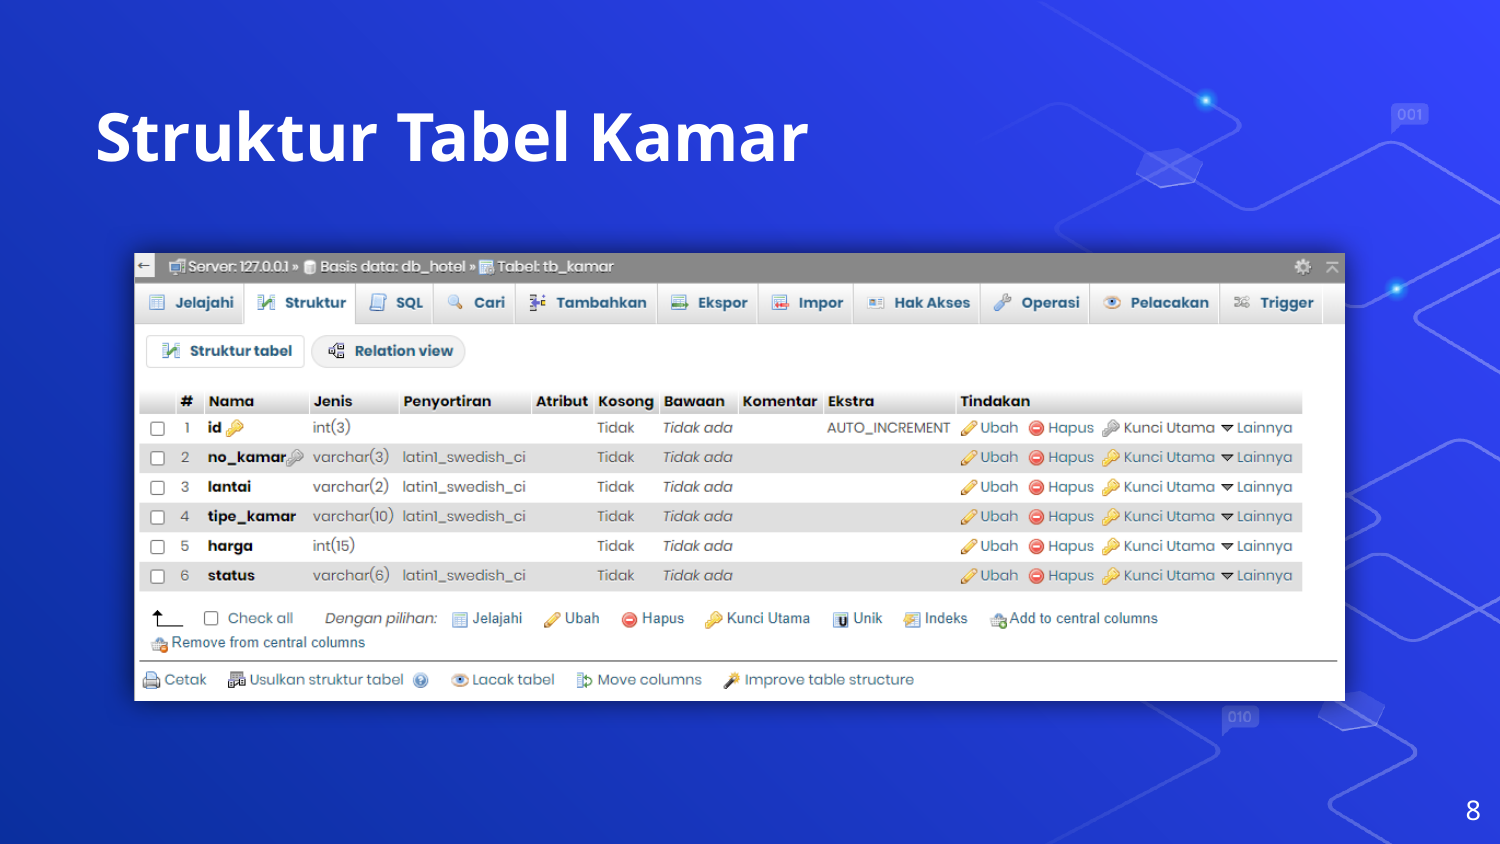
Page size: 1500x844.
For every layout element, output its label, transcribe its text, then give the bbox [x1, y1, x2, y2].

title Struktur Tabel Kamar [95, 33, 1146, 175]
picture [0, 0, 1500, 844]
slide_number 8 [1391, 779, 1482, 844]
